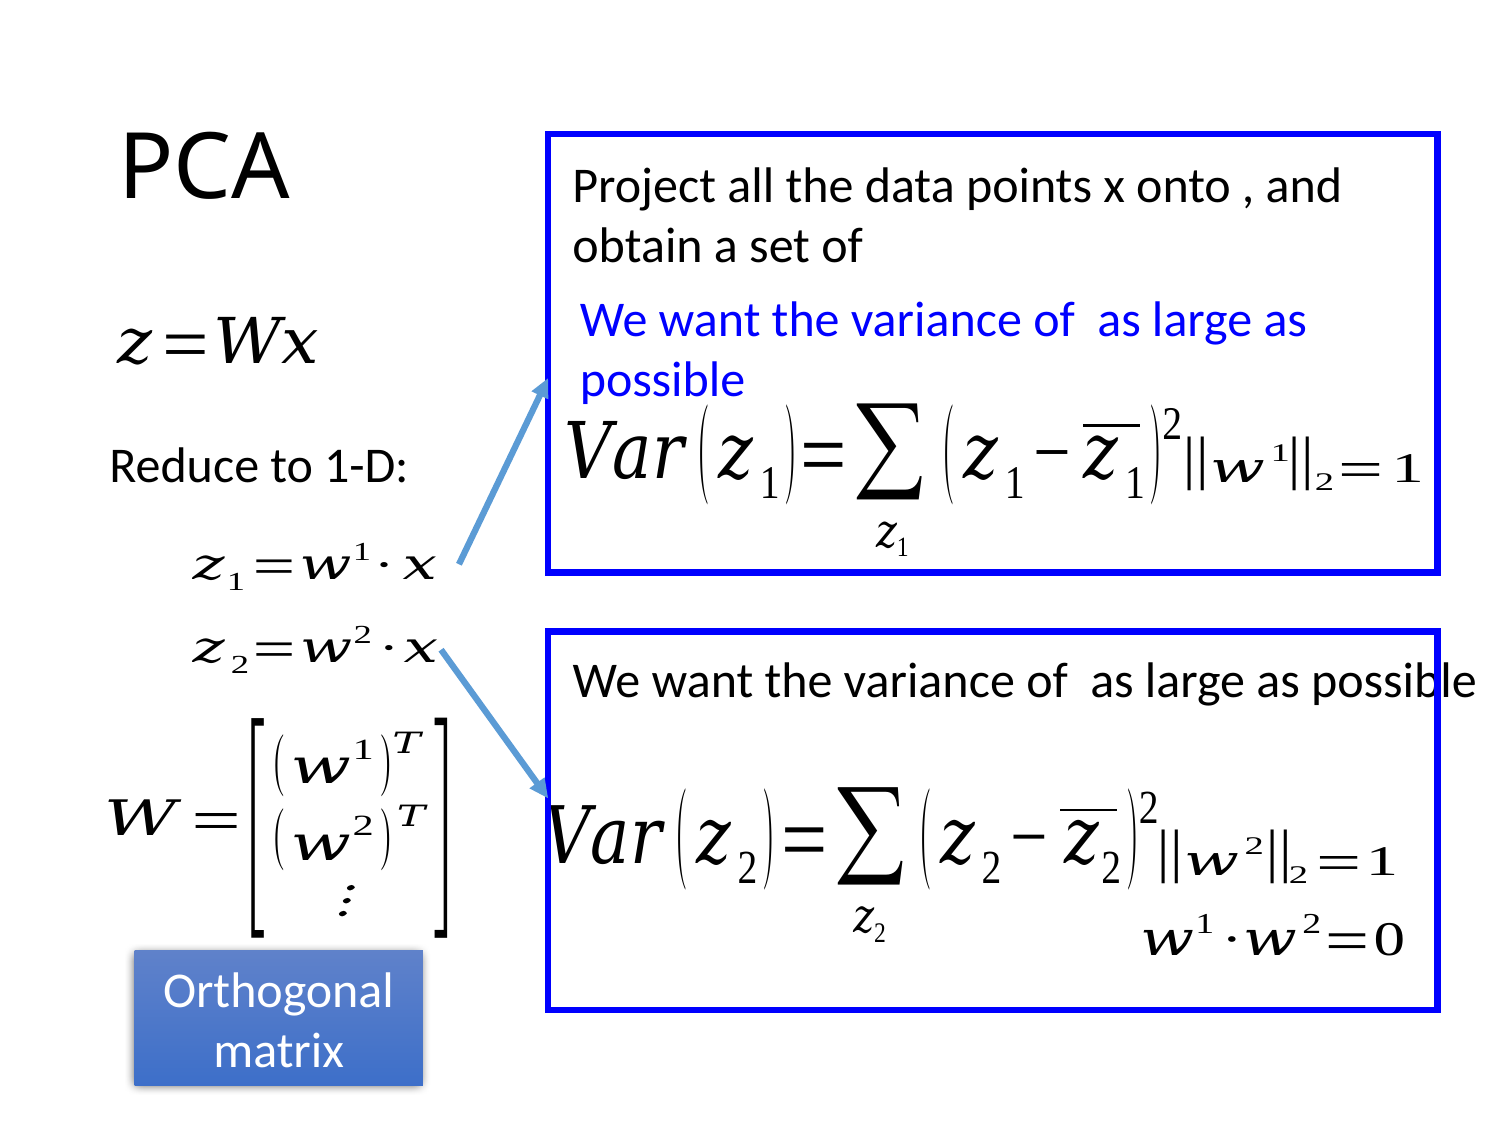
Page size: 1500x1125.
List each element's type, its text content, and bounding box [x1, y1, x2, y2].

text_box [458, 378, 548, 565]
text_box [547, 630, 1439, 1011]
text_box Reduce to 1-D: [94, 425, 458, 501]
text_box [547, 134, 1438, 573]
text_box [441, 649, 548, 799]
title PCA [103, 59, 1397, 278]
text_box Orthogonal matrix [134, 950, 423, 1086]
